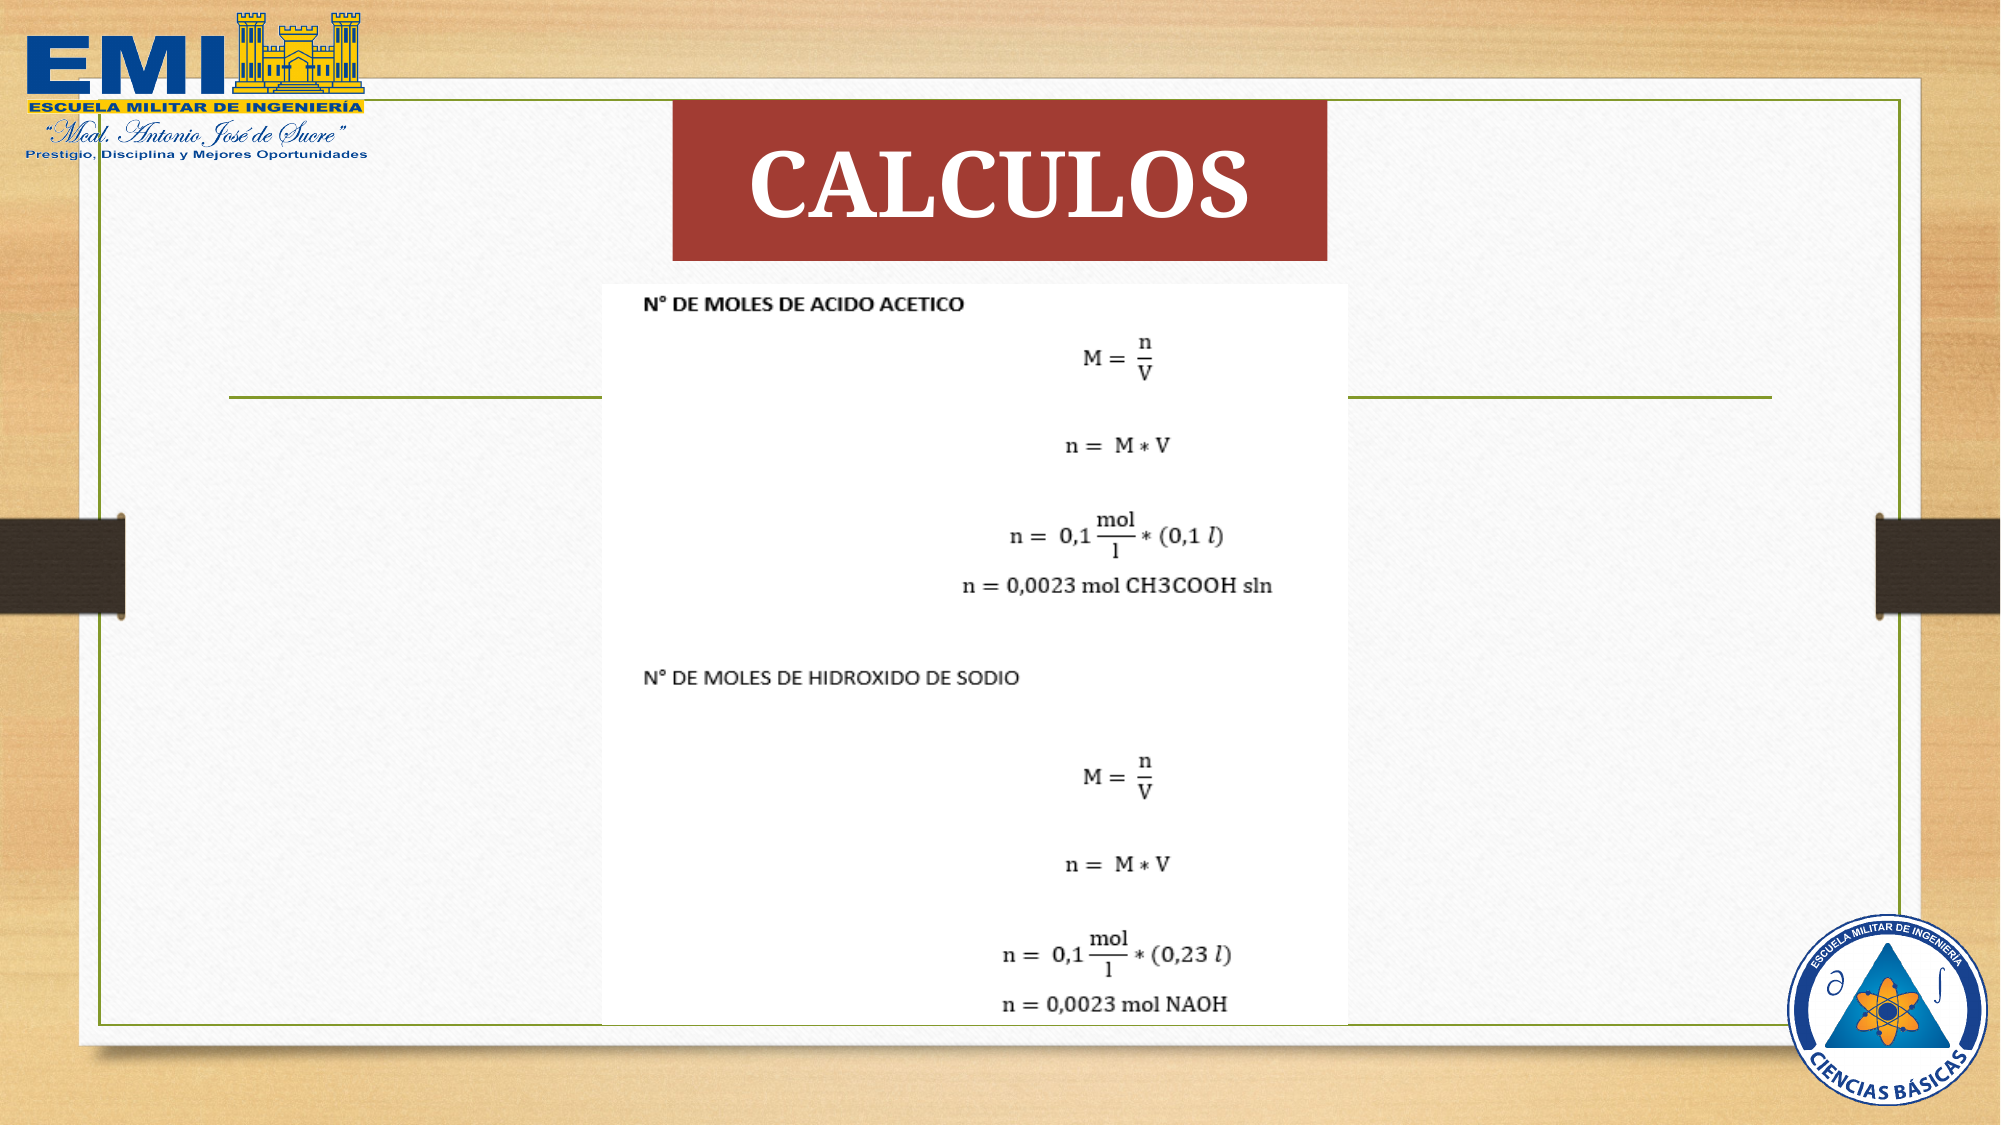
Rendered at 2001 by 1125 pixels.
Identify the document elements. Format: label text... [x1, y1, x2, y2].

title CALCULOS [672, 100, 1328, 261]
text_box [1787, 914, 1988, 1106]
picture [0, 0, 2001, 1125]
